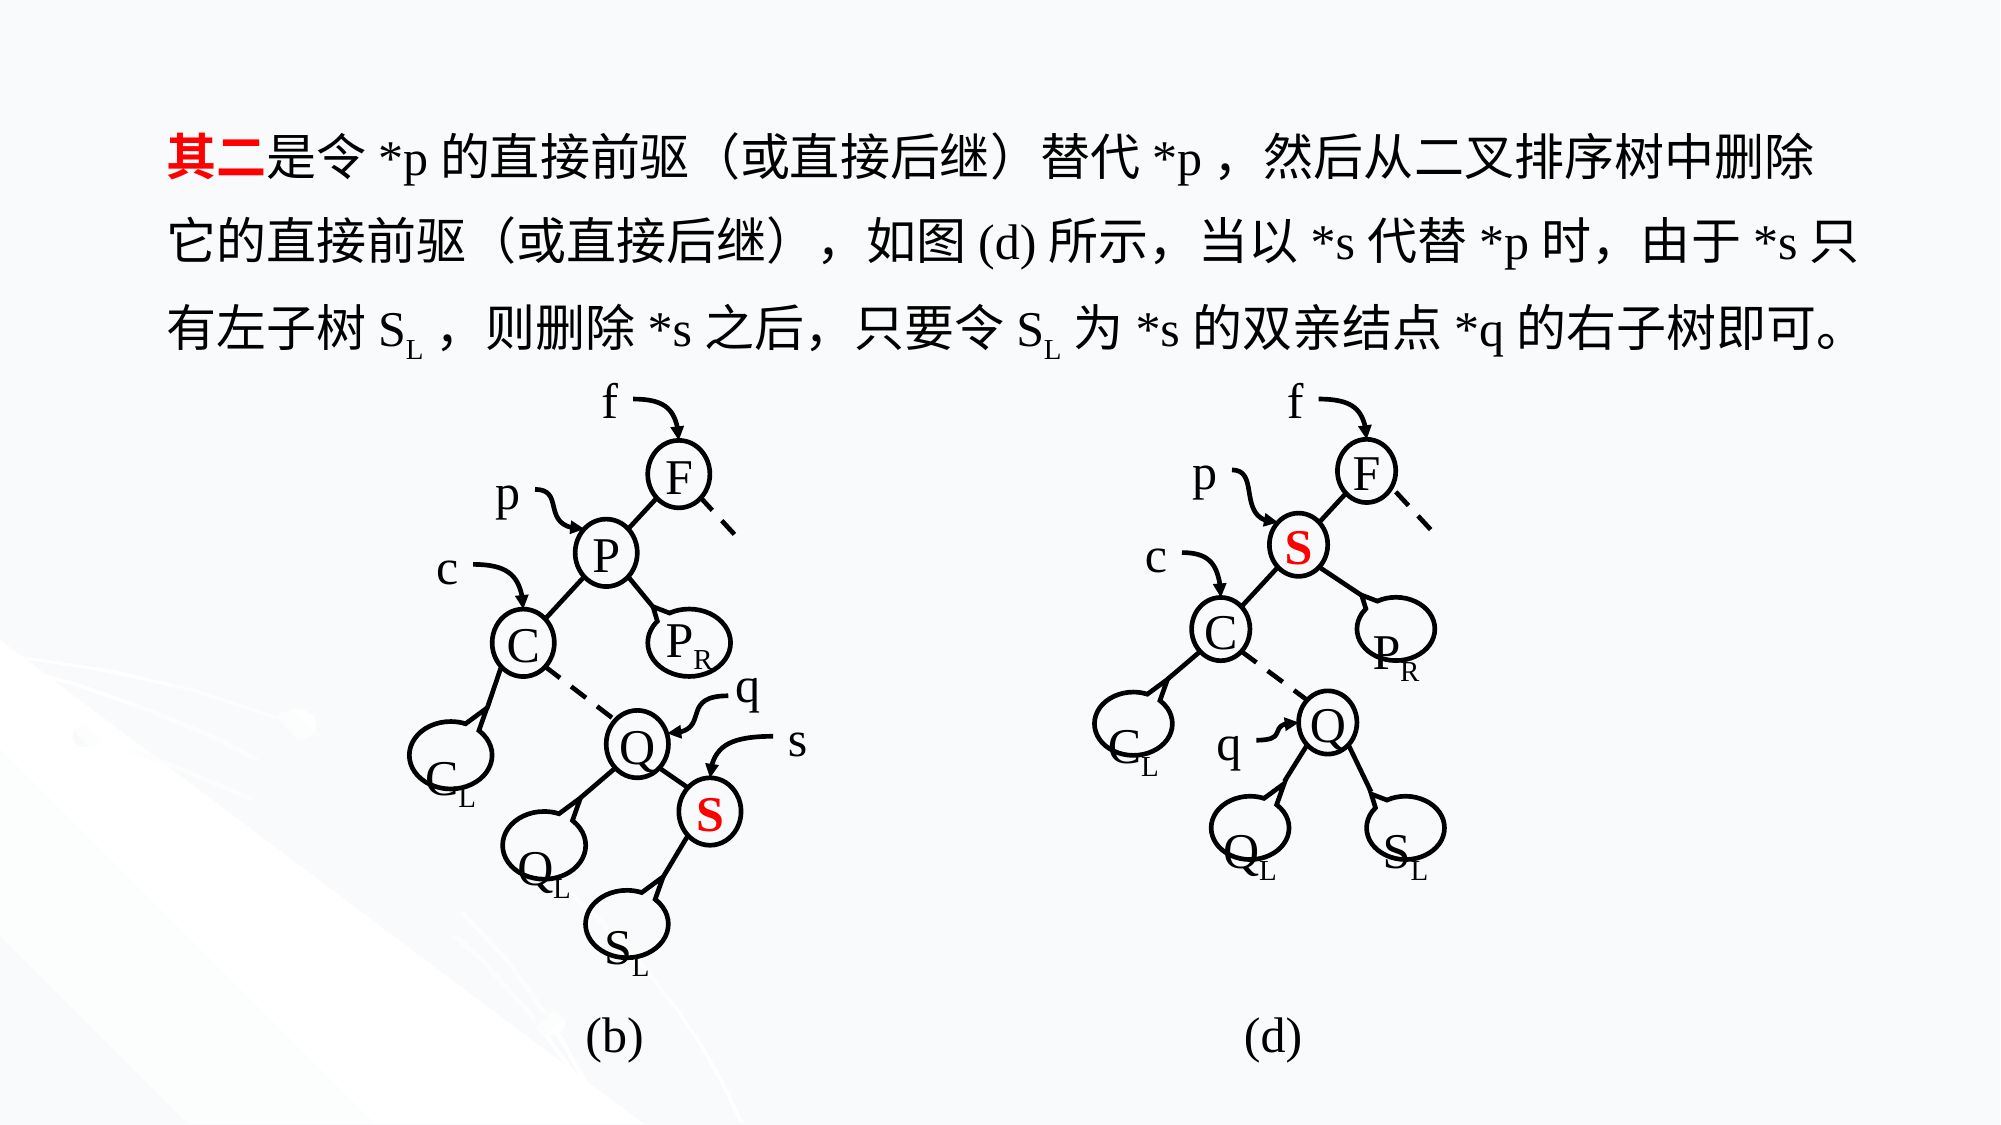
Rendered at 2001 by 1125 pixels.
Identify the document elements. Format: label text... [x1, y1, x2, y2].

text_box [1094, 361, 1445, 1071]
text_box 其二是令*p的直接前驱（或直接后继）替代*p，然后从二叉排序树中删除它的直接前驱（或直接后继），如图(d)所示，当以*s代替*p时，由于*s只有左子树SL，则删除*s之后，只要令SL为*s的双亲结点*q的右子树即可。 [151, 94, 1877, 373]
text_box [409, 361, 823, 1071]
